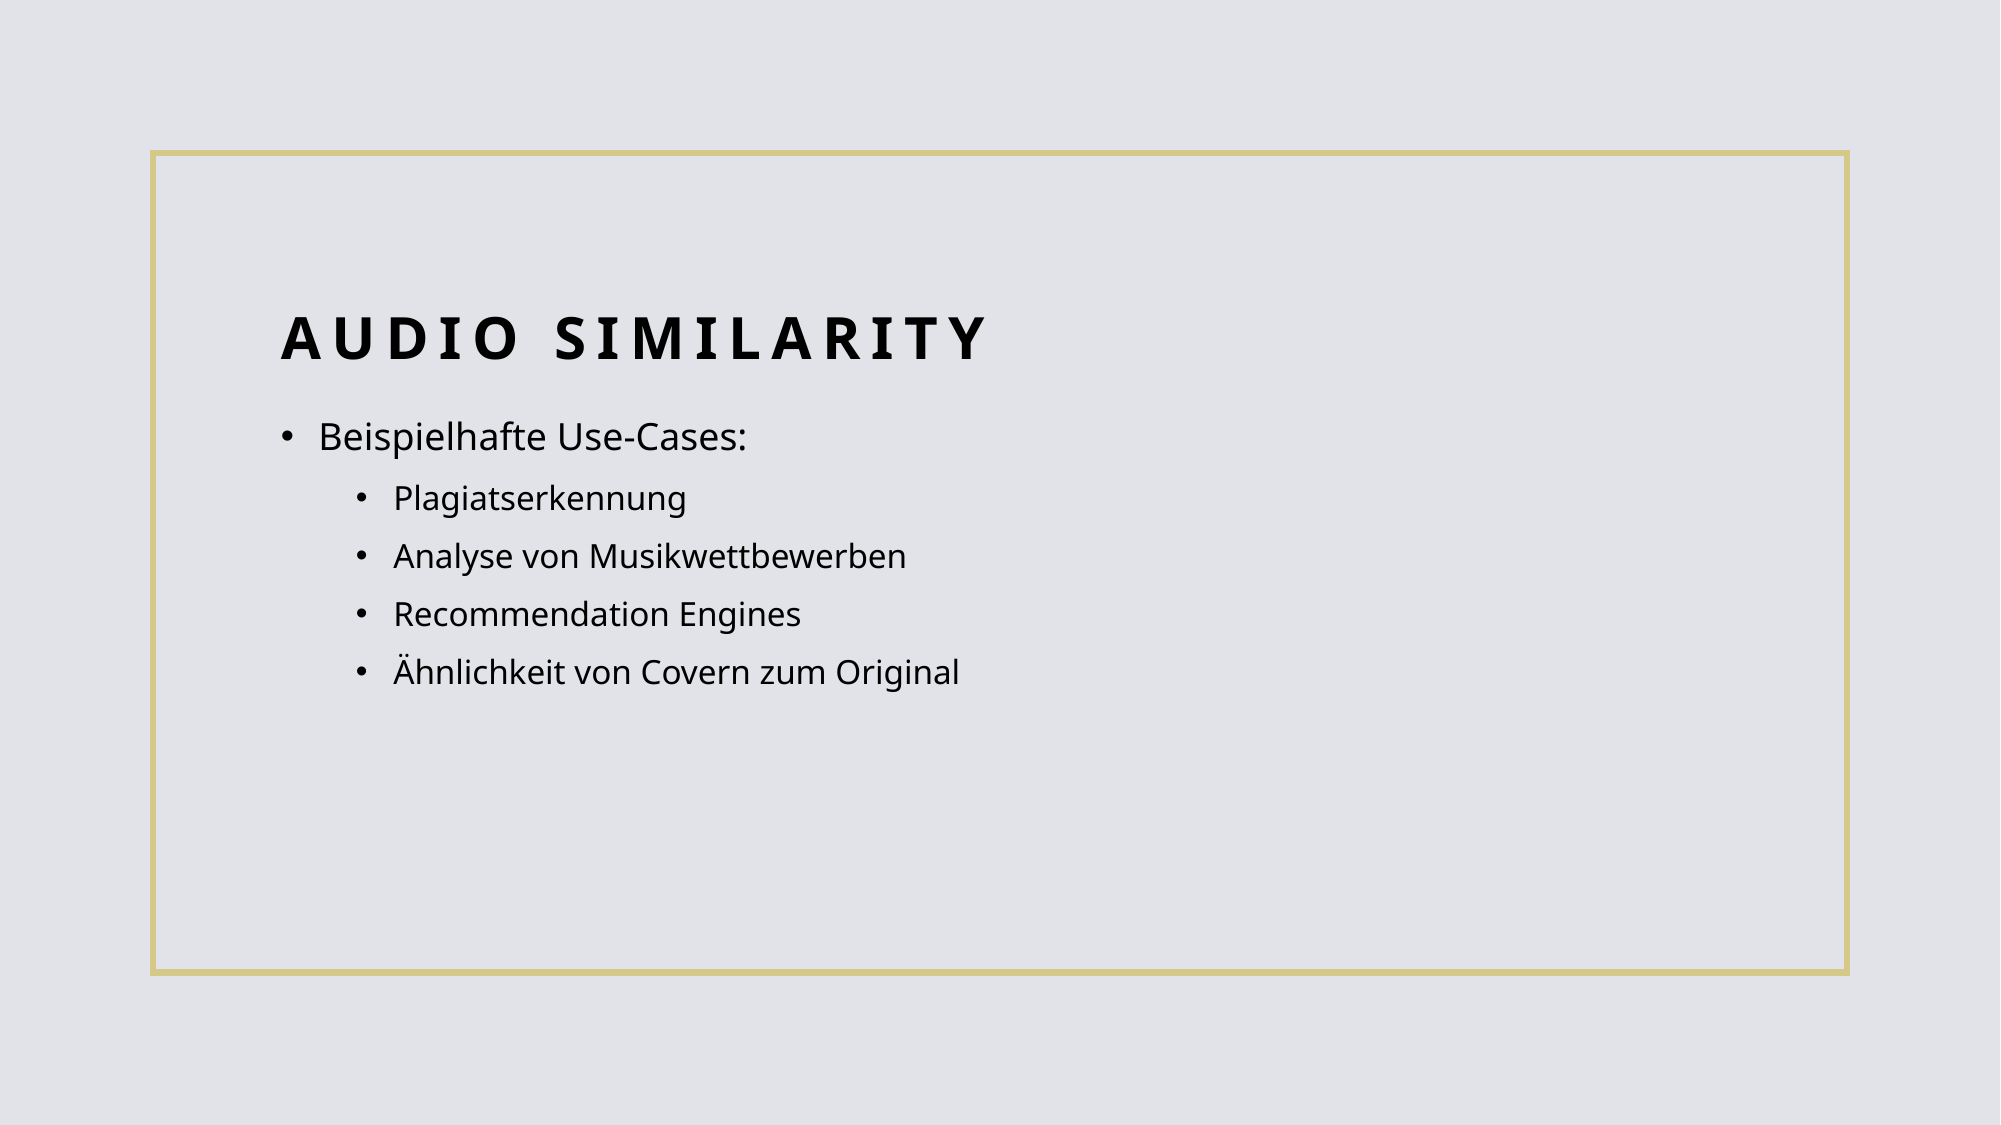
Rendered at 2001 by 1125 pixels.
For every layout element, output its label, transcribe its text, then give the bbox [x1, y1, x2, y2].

title Audio SImilarity [265, 202, 1739, 379]
list Beispielhafte Use-Cases: Plagiatserkennung Analyse von Musikwettbewerben Recommendation Engines Ähnlichkeit von Covern zum Original [265, 396, 1739, 913]
